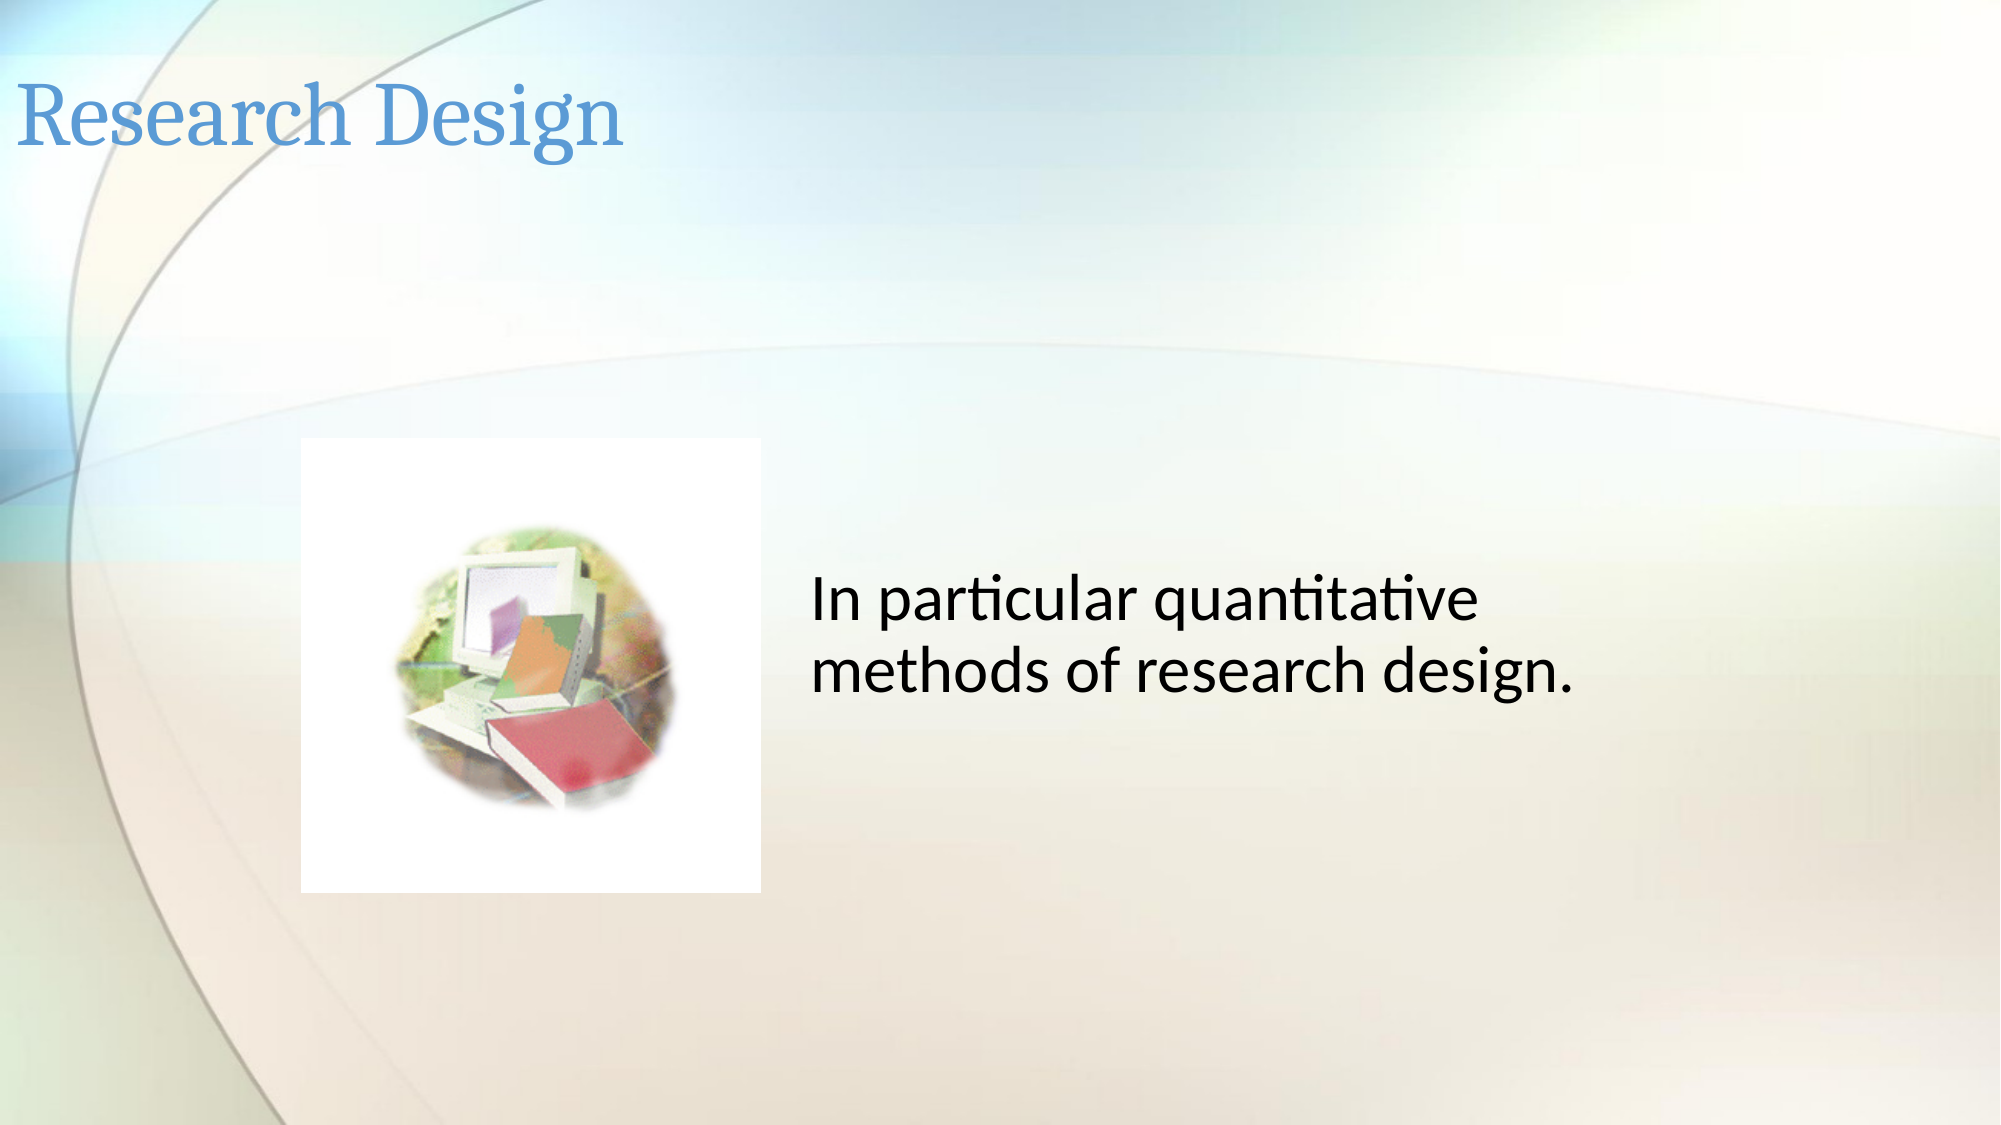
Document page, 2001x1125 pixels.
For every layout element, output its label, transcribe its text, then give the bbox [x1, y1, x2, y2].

title Research Design [0, 0, 1482, 218]
list In particular quantitative methods of research design. [795, 555, 1740, 1125]
picture [0, 0, 2001, 1125]
